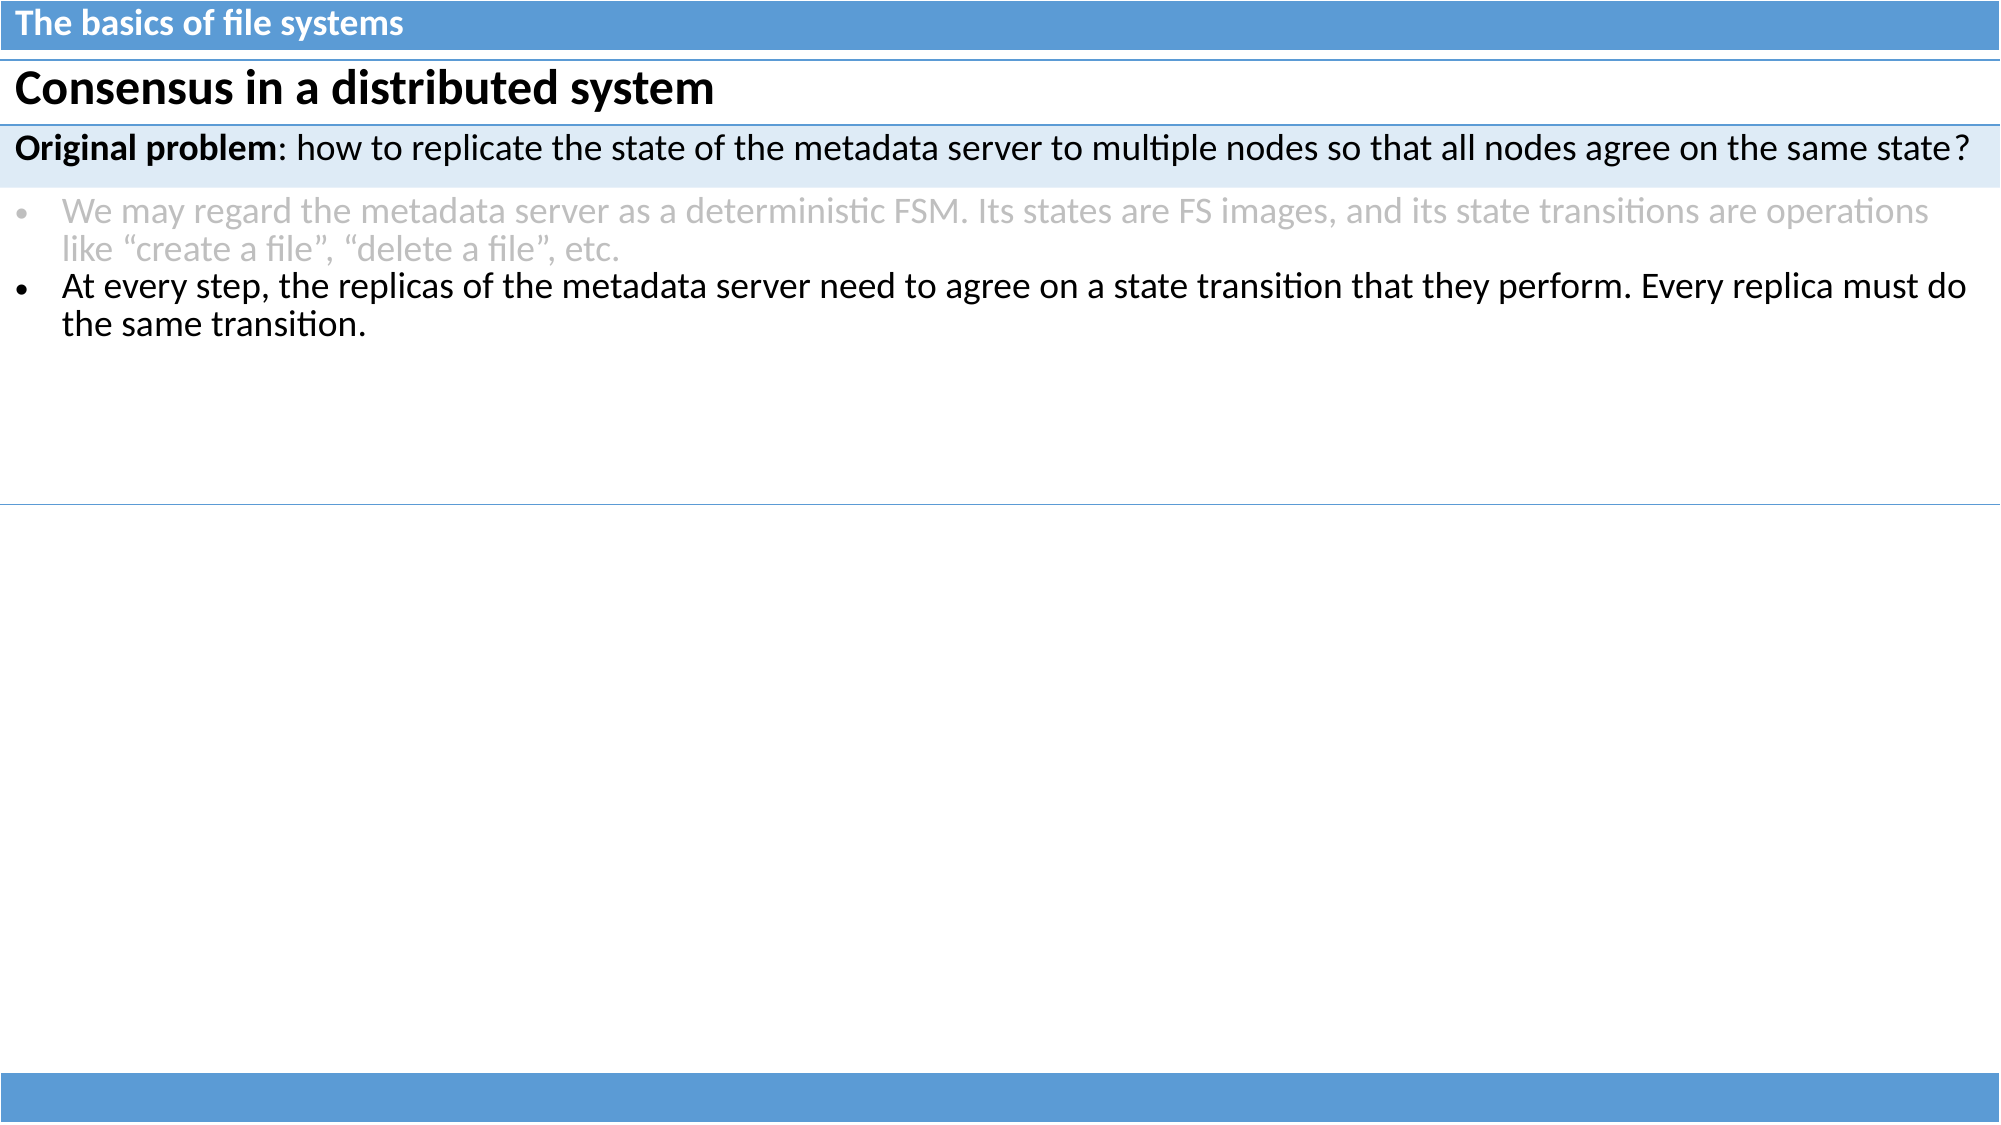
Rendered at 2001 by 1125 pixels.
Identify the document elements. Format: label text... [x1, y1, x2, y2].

table_header [1, 1073, 1999, 1122]
table_header Consensus in a distributed system [0, 61, 2000, 124]
table_cell We may regard the metadata server as a deterministic FSM. Its states are FS images, and its state transitions are operations like “create a file”, “delete a file”, etc. At every step, the replicas of the metadata server need to agree on a state transition that they perform. Every replica must do the same transition. [0, 188, 2000, 504]
table_cell Original problem: how to replicate the state of the metadata server to multiple nodes so that all nodes agree on the same state? [0, 126, 2000, 188]
table_header The basics of file systems [1, 1, 1999, 50]
